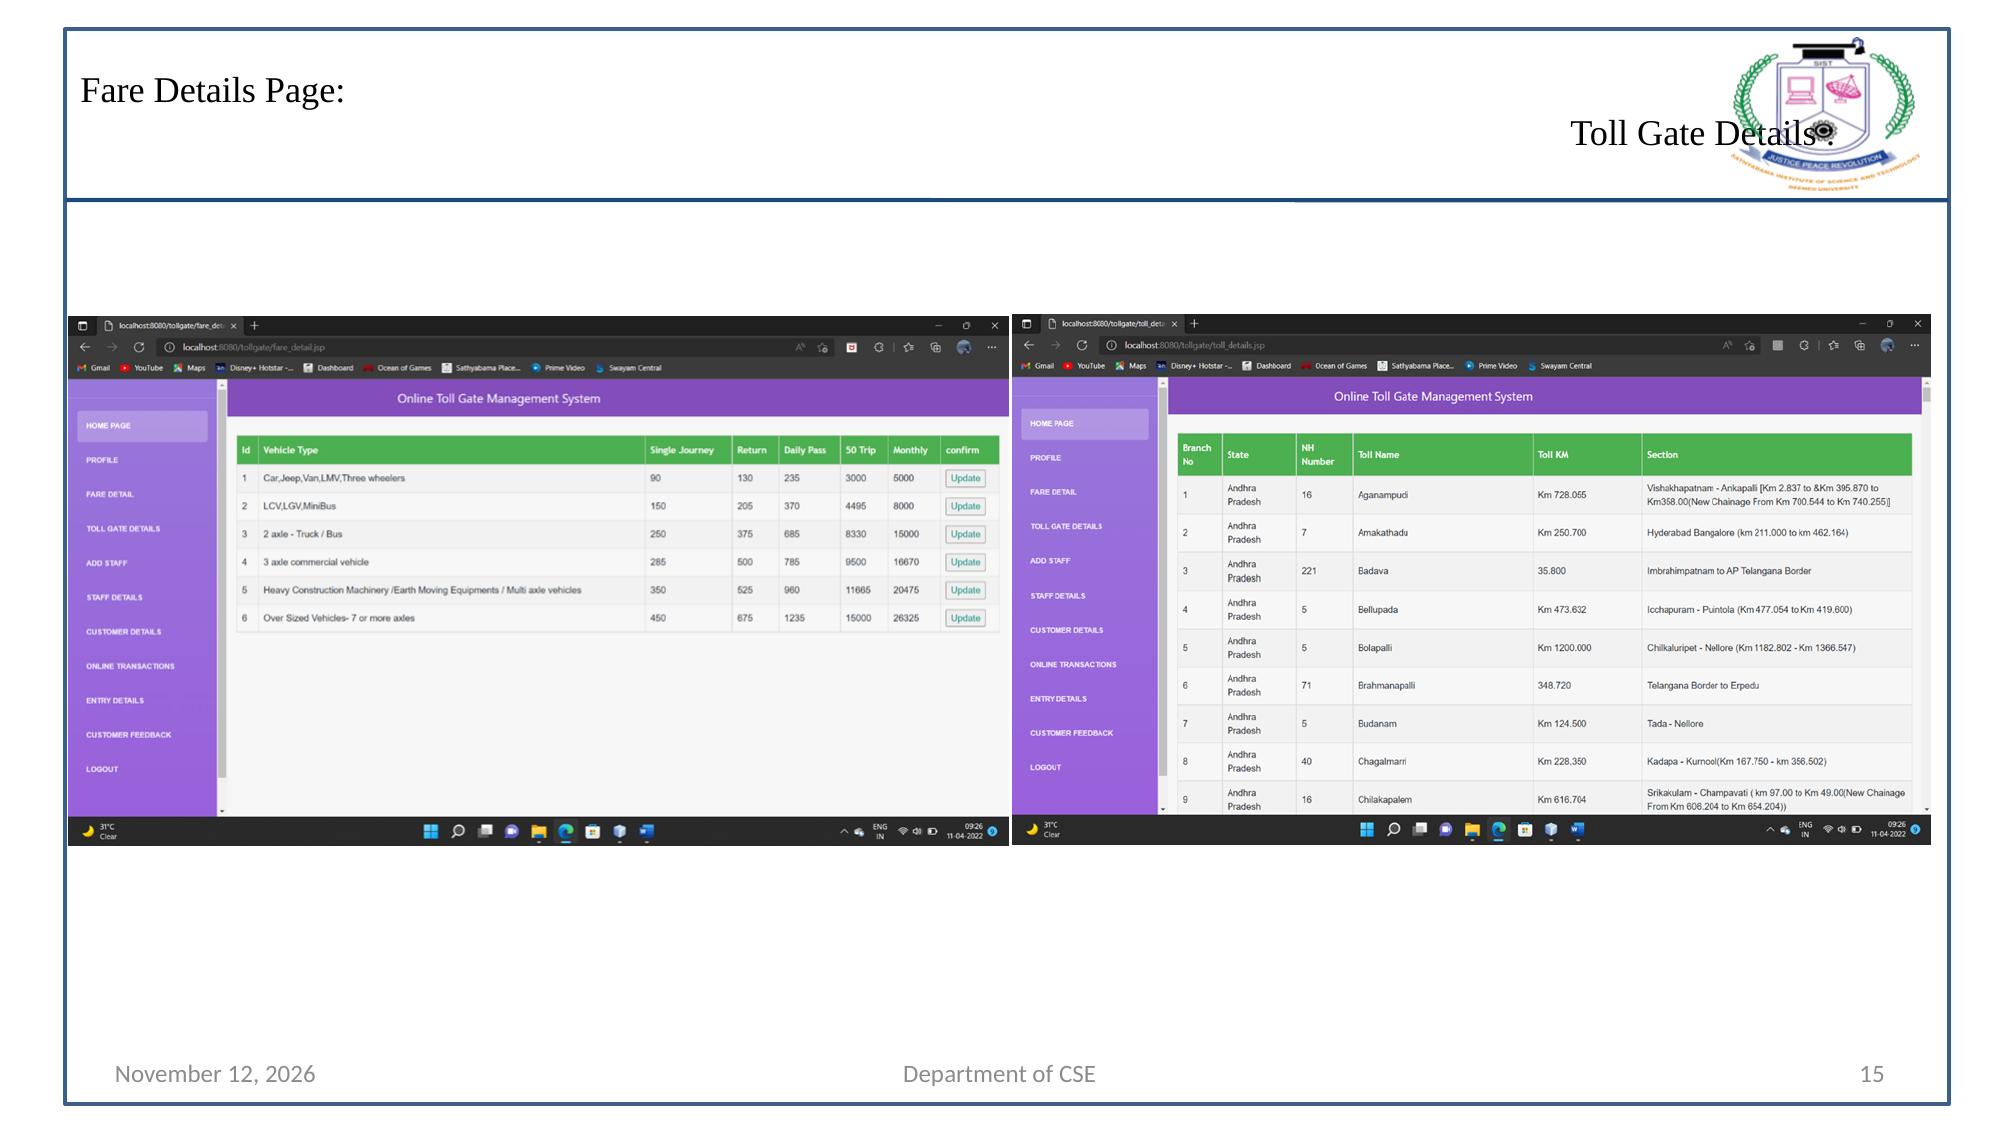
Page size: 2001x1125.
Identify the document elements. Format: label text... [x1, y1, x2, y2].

picture [1731, 37, 1921, 192]
picture [1011, 314, 1932, 845]
slide_number 15 [1433, 1042, 1900, 1103]
footer Department of CSE [683, 1042, 1317, 1103]
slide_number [99, 1042, 567, 1103]
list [68, 315, 1009, 846]
title Fare Details Page: Toll Gate Details : [65, 37, 1866, 225]
